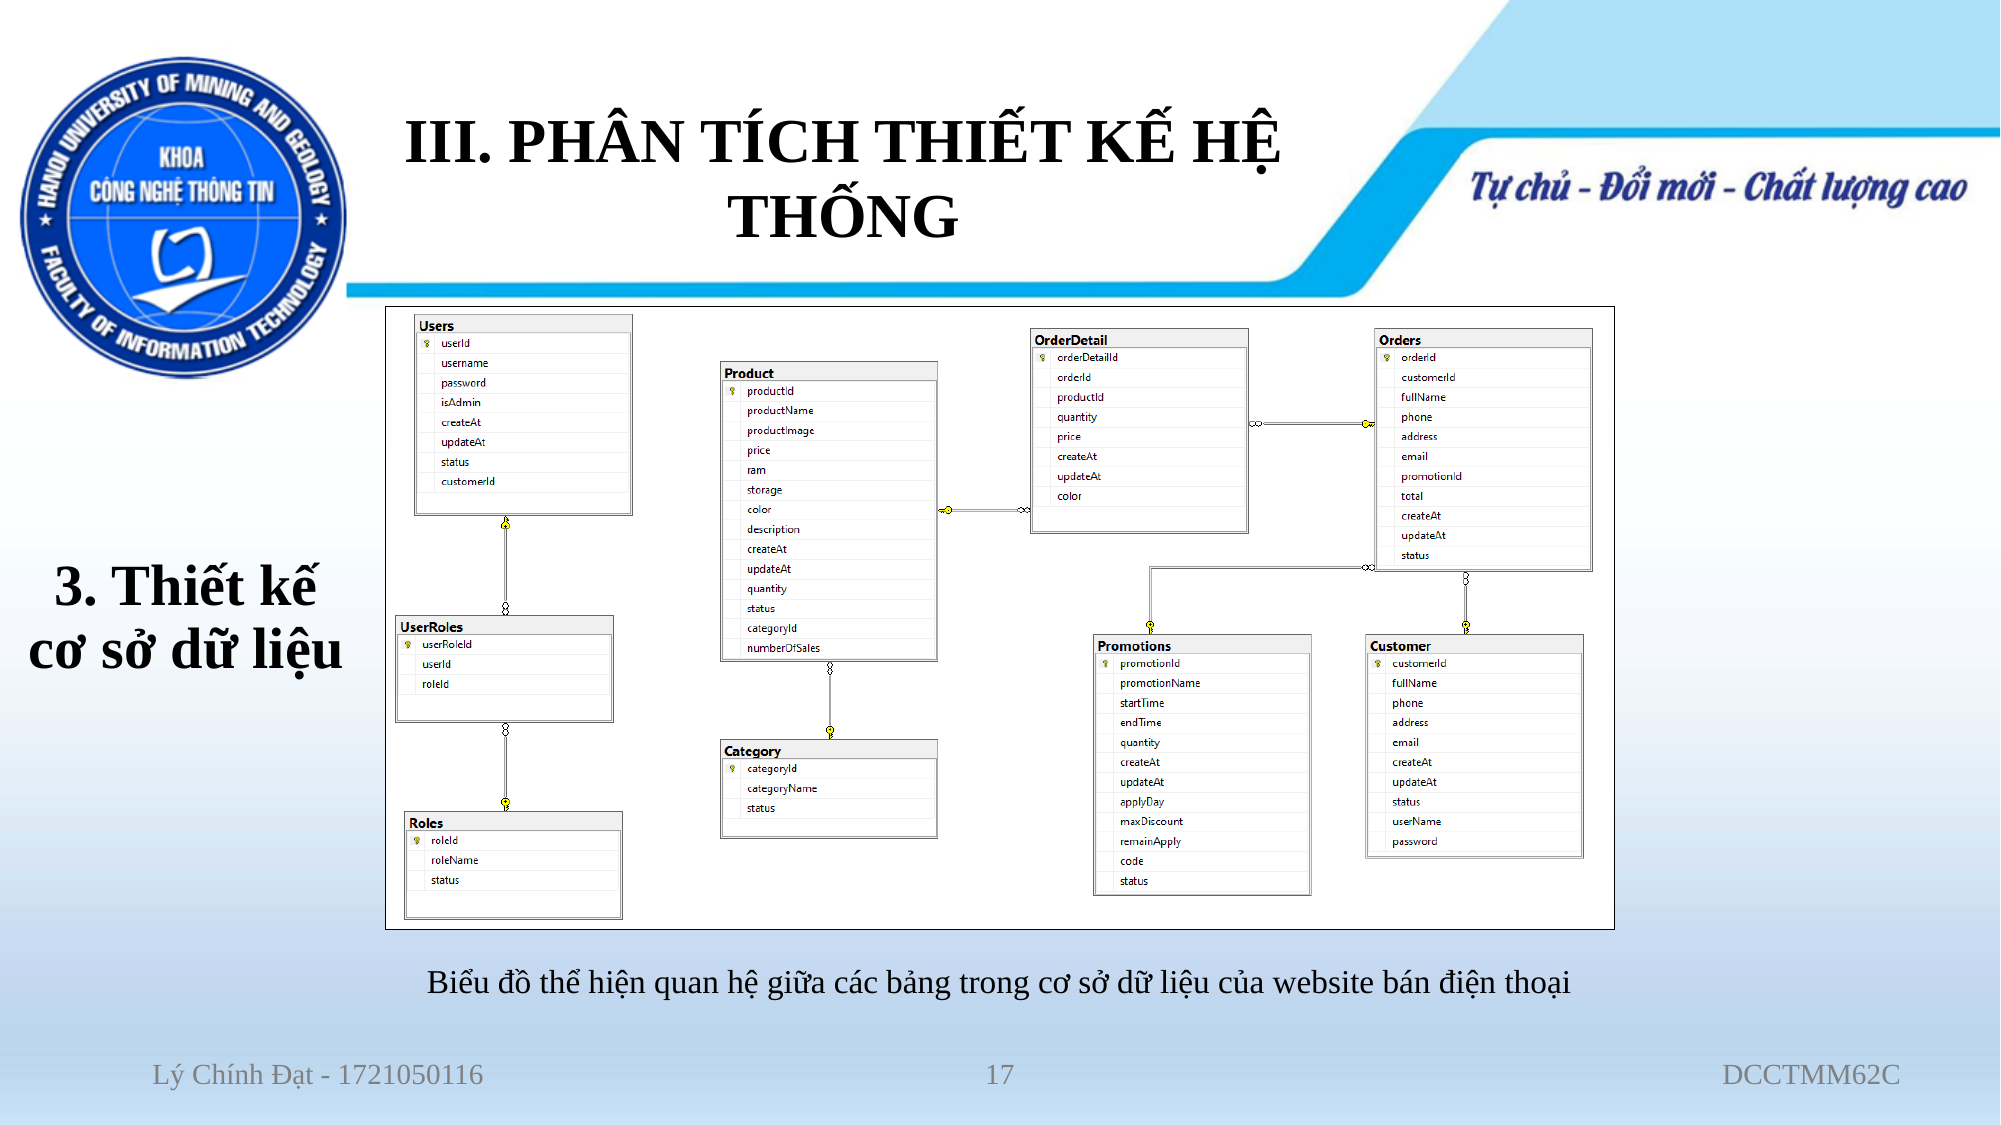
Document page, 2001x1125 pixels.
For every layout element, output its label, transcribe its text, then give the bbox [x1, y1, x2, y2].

text_box 3. Thiết kế cơ sở dữ liệu [9, 493, 363, 743]
slide_number 17 [968, 1042, 1032, 1103]
title III. PHÂN TÍCH THIẾT KẾ HỆ THỐNG [298, 65, 1391, 284]
picture [0, 0, 2001, 1125]
text_box DCCTMM62C [1685, 1042, 1917, 1103]
text_box Biểu đồ thể hiện quan hệ giữa các bảng trong cơ sở dữ liệu của website bán điện thoại [405, 953, 1595, 1008]
slide_number Lý Chính Đạt - 1721050116 [137, 1042, 588, 1103]
